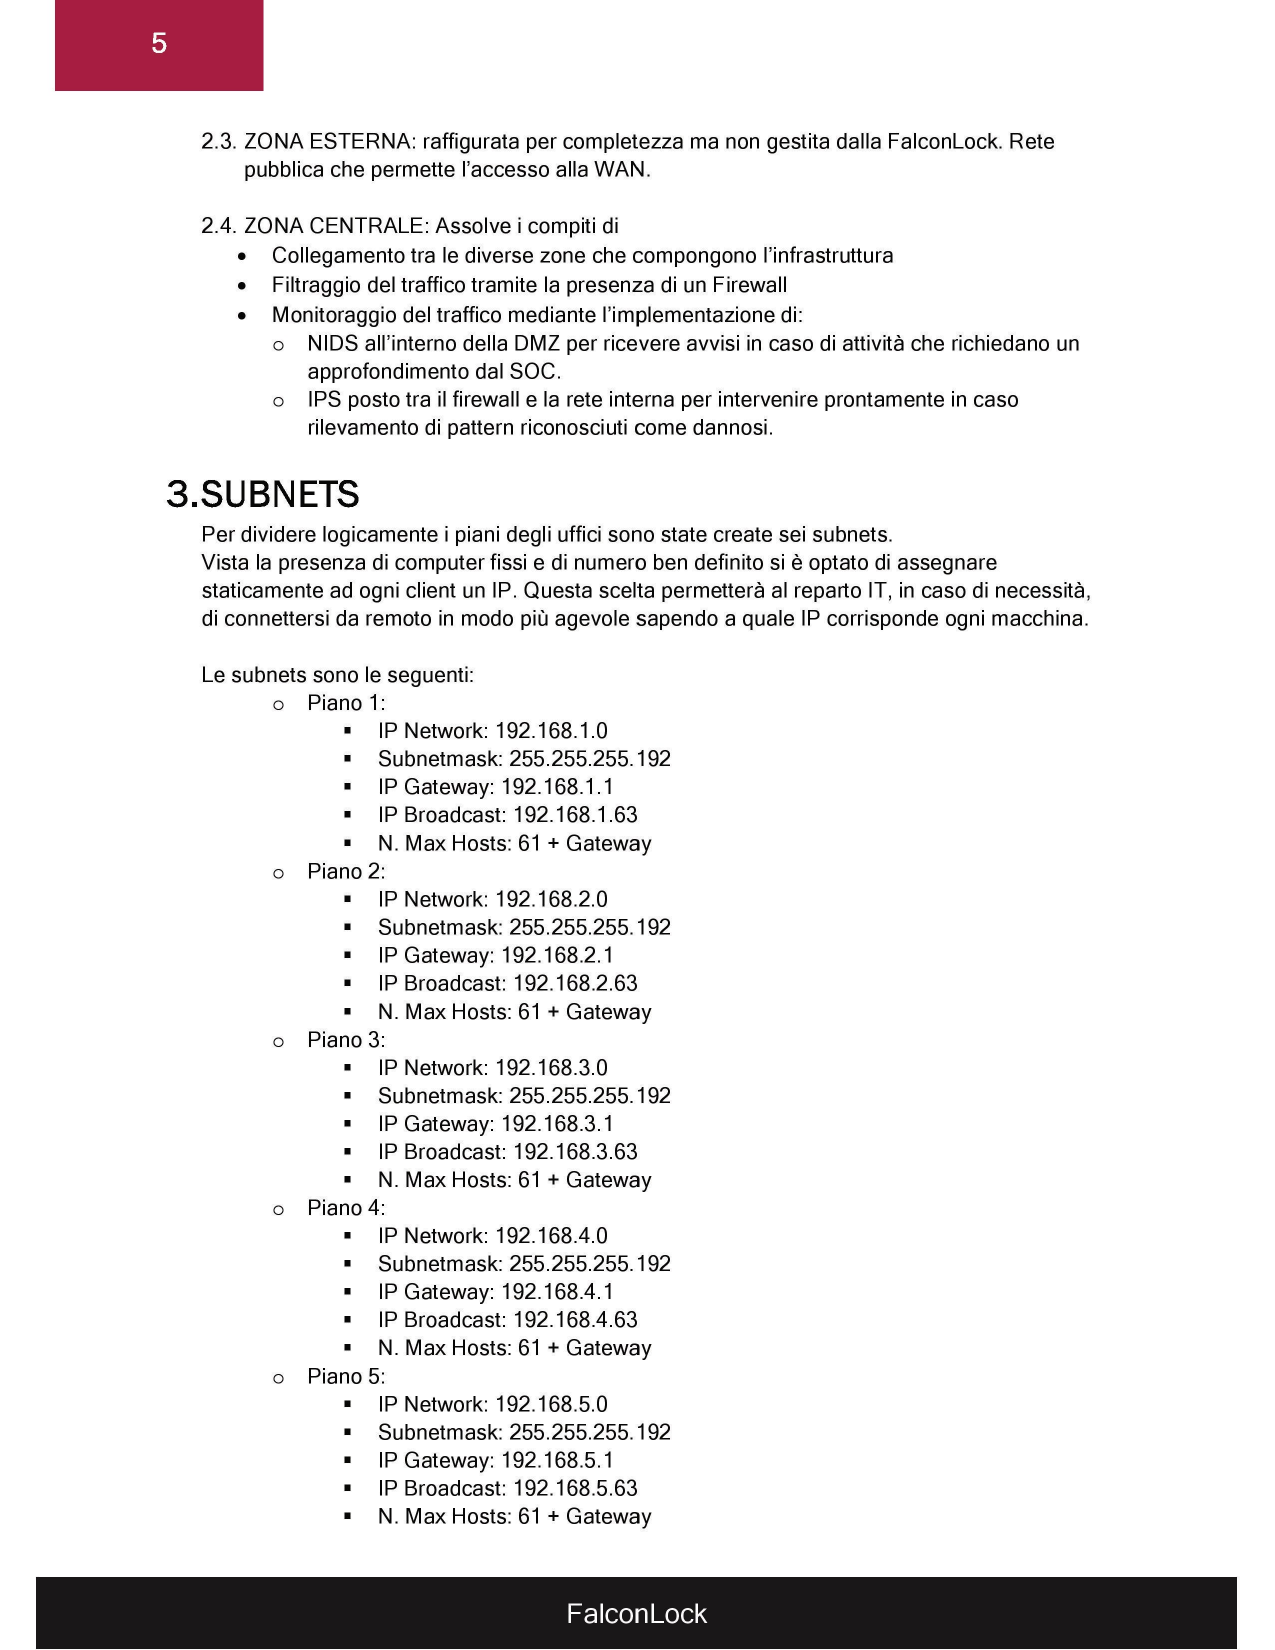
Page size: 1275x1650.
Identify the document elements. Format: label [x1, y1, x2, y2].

text_box [0, 0, 1275, 1650]
